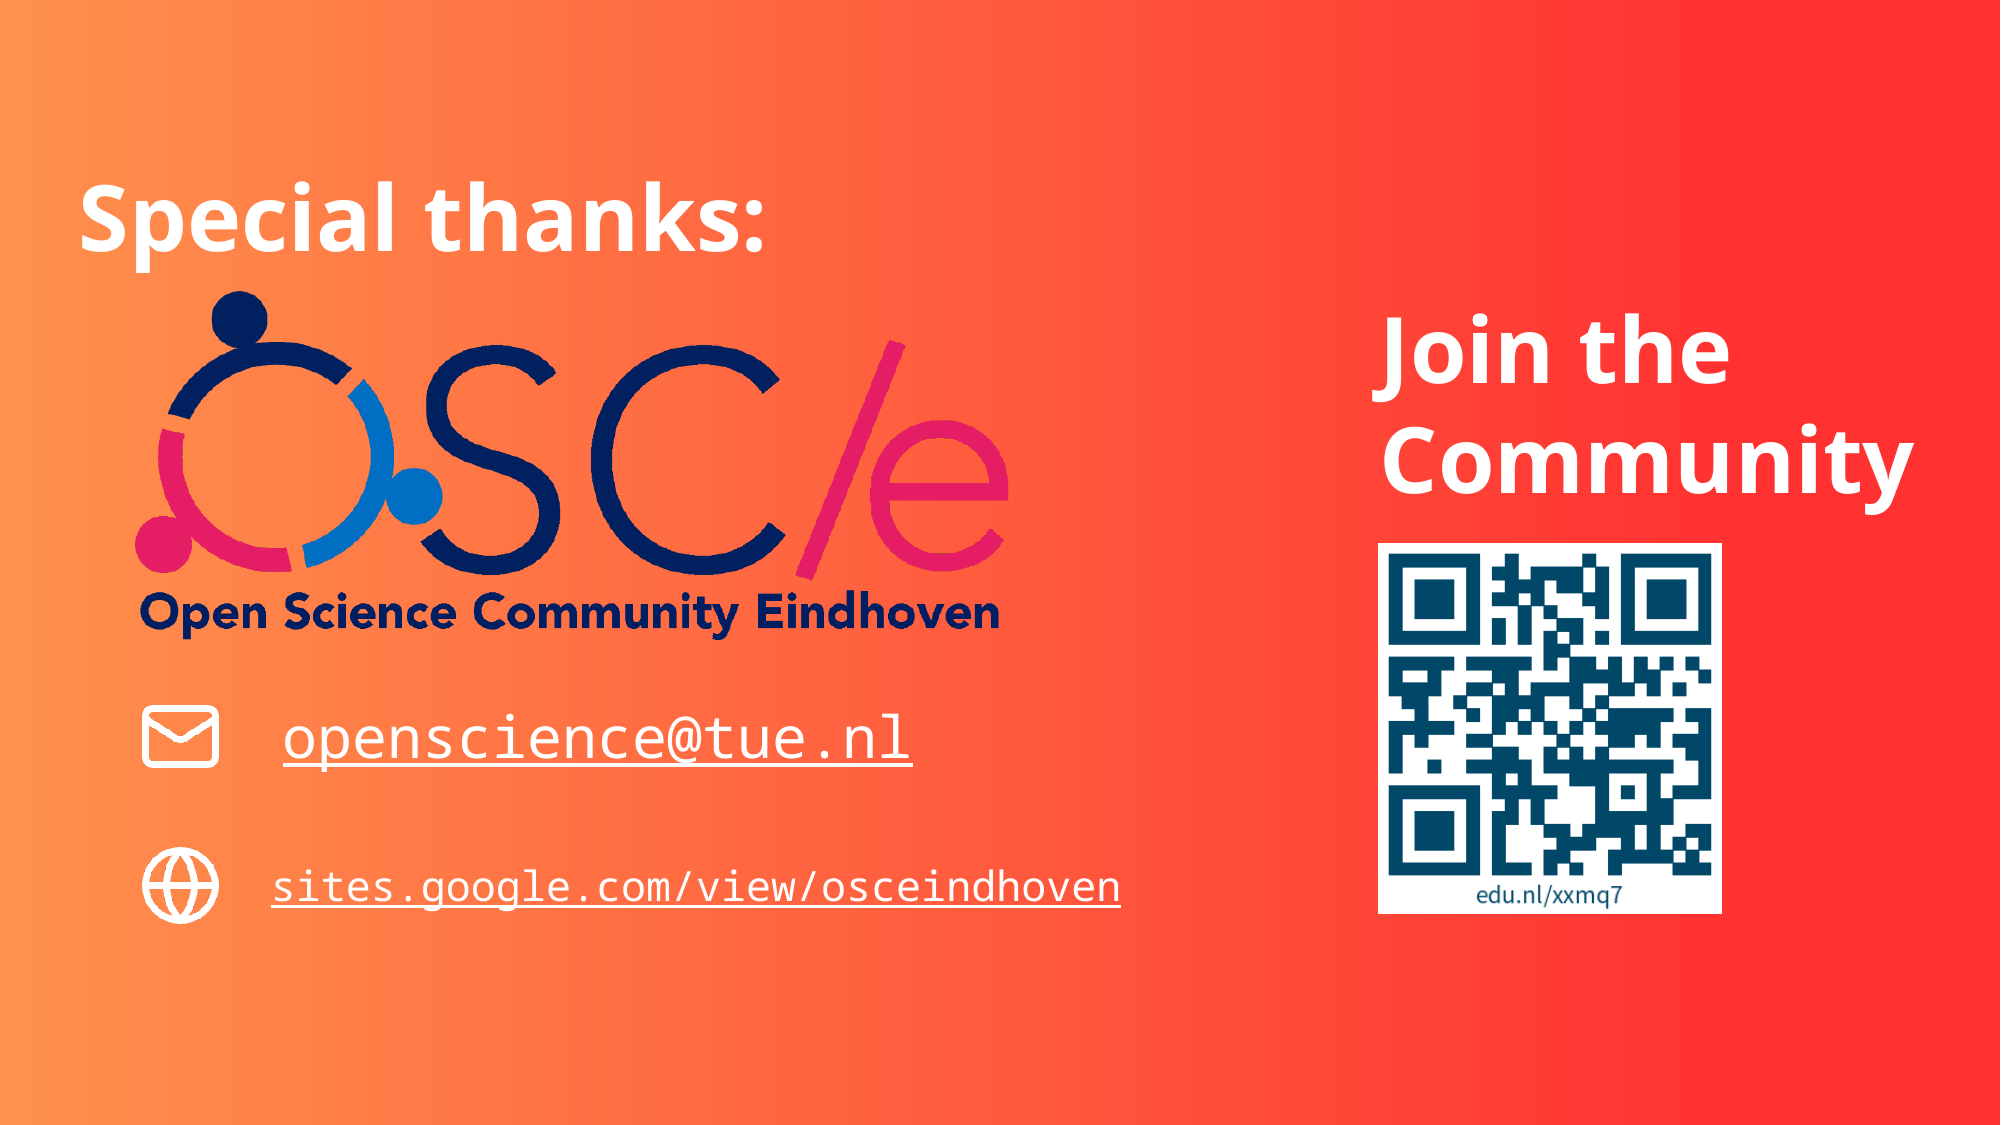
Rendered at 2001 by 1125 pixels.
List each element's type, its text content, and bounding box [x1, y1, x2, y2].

picture [137, 842, 223, 928]
text_box Join the Community [1365, 284, 1933, 520]
title Special thanks: [63, 112, 1756, 331]
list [97, 275, 1055, 657]
picture [1378, 543, 1722, 915]
text_box openscience@tue.nl [267, 692, 928, 787]
text_box sites.google.com/view/osceindhoven [256, 852, 1309, 924]
picture [137, 693, 223, 778]
